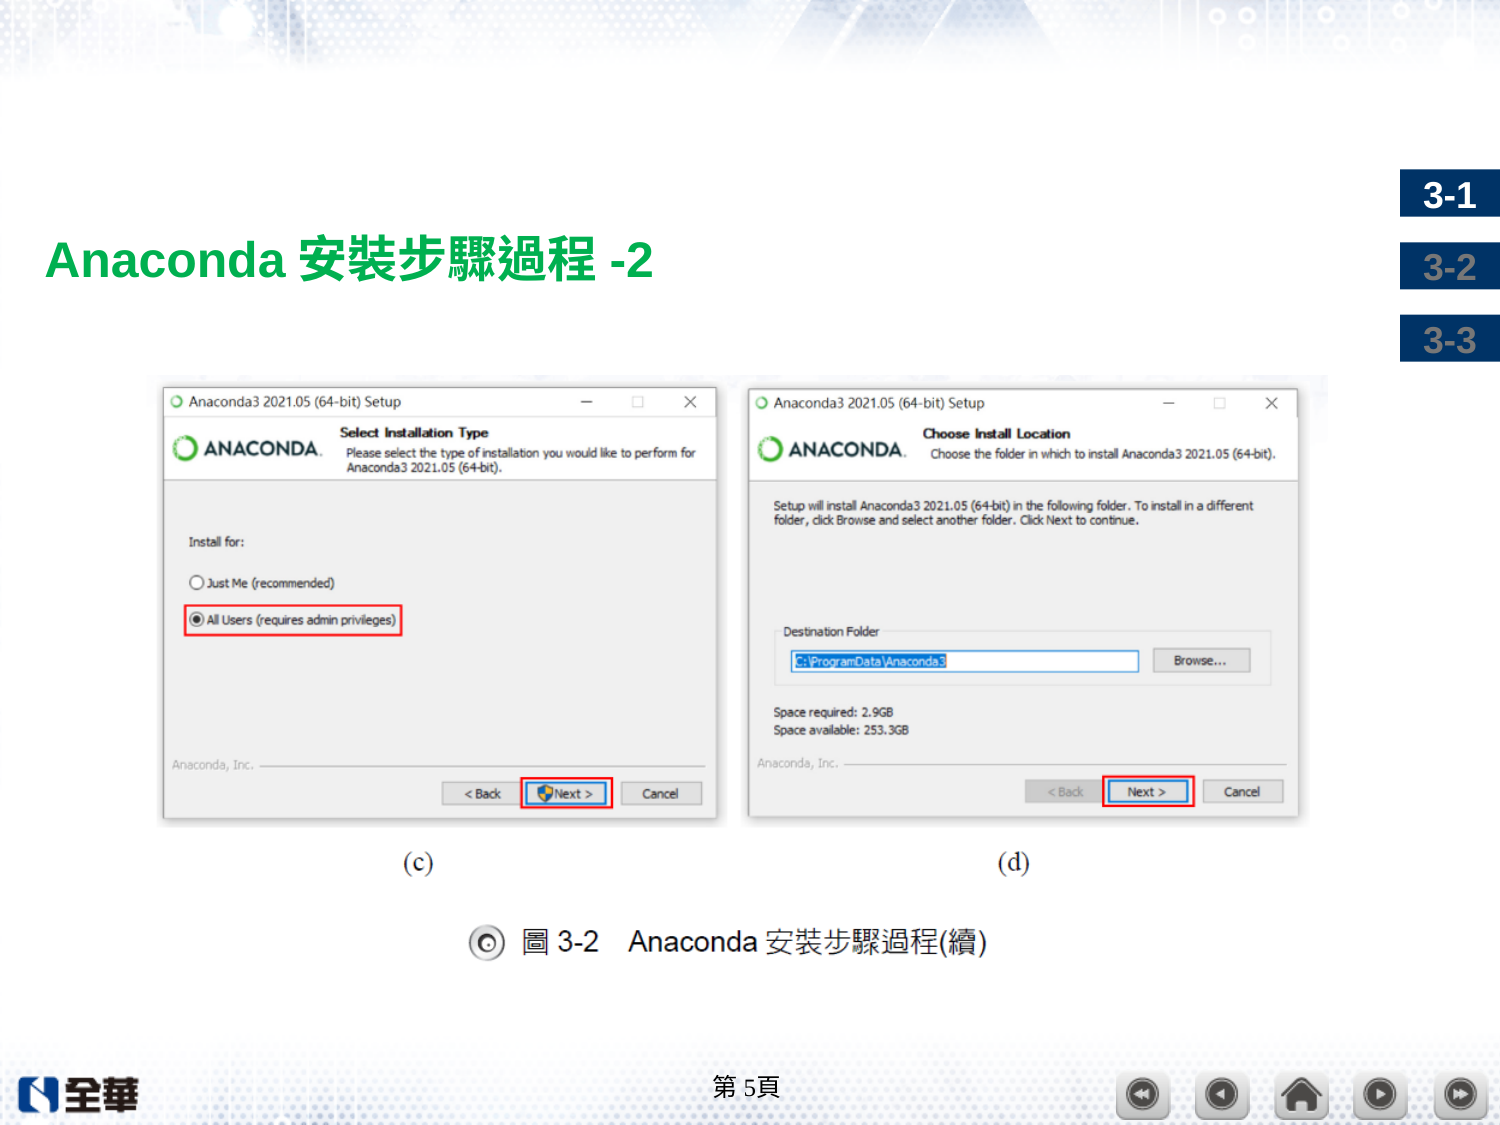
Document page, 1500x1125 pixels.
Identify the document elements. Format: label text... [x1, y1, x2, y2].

picture [0, 0, 1500, 1125]
list Anaconda安裝步驟過程-2 [29, 219, 1386, 1048]
